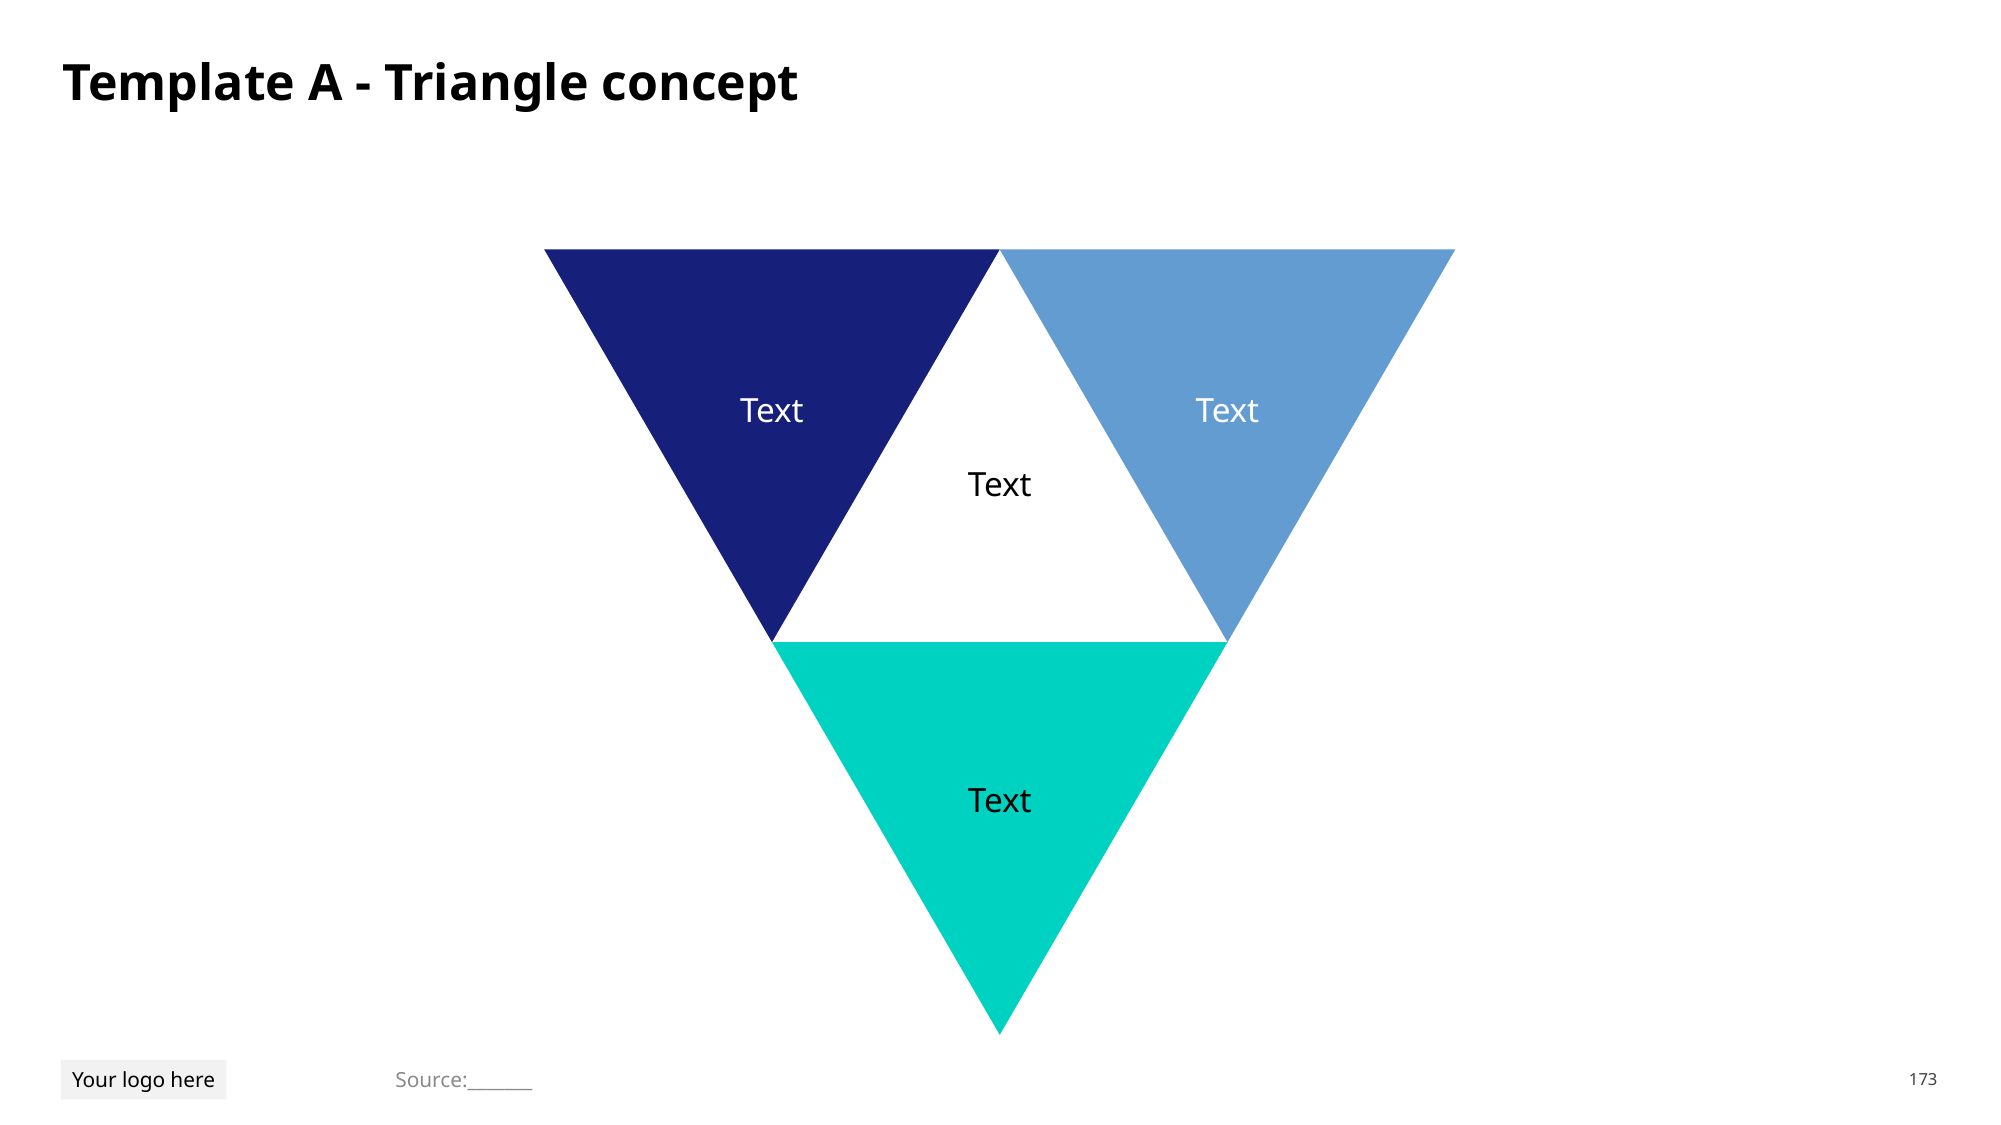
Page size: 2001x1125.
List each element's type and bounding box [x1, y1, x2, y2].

footer [380, 1059, 1340, 1100]
title [63, 62, 1937, 143]
text_box [542, 248, 1458, 1037]
